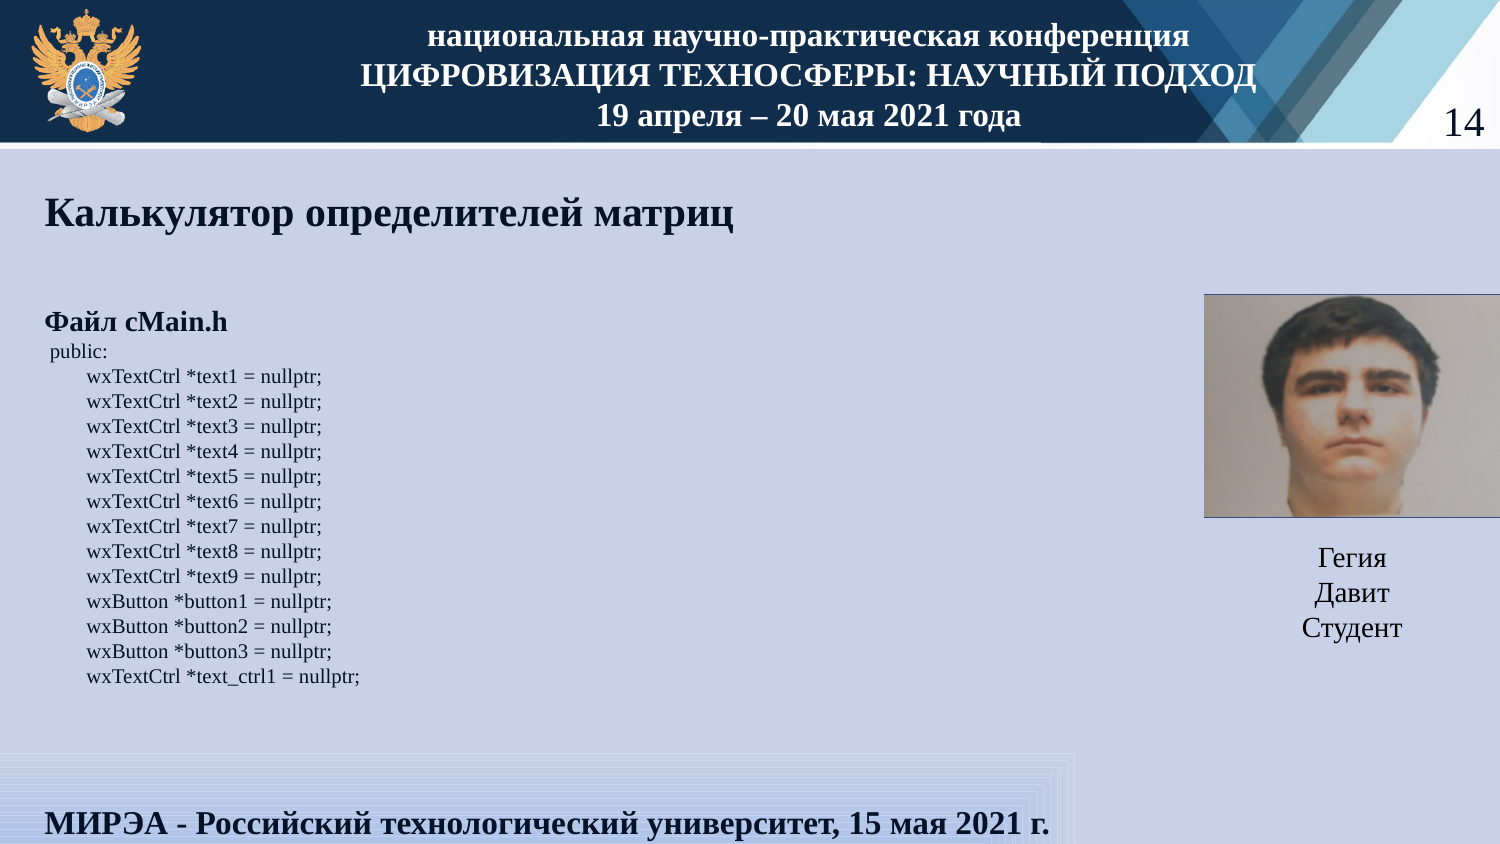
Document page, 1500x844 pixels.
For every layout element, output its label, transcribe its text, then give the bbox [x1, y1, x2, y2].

text_box Гегия Давит Студент [1204, 531, 1500, 652]
text_box Файл cMain.h public: wxTextCtrl *text1 = nullptr; wxTextCtrl *text2 = nullptr; wxTextCtrl *text3 = nullptr; wxTextCtrl *text4 = nullptr; wxTextCtrl *text5 = nullptr; wxTextCtrl *text6 = nullptr; wxTextCtrl *text7 = nullptr; wxTextCtrl *text8 = nullptr; wxTextCtrl *text9 = nullptr; wxButton *button1 = nullptr; wxButton *button2 = nullptr; wxButton *button3 = nullptr; wxTextCtrl *text_ctrl1 = nullptr; [29, 295, 1176, 762]
picture [0, 0, 1500, 149]
footer Калькулятор определителей матриц [29, 177, 1471, 243]
slide_number 13 [1381, 97, 1500, 142]
text_box МИРЭА - Российский технологический университет, 15 мая 2021 г. [29, 798, 1176, 844]
text_box национальная научно-практическая конференция ЦИФРОВИЗАЦИЯ ТЕХНОСФЕРЫ: НАУЧНЫЙ ПОДХОД 19 апреля – 20 мая 2021 года [159, 5, 1459, 141]
picture [1204, 295, 1500, 517]
